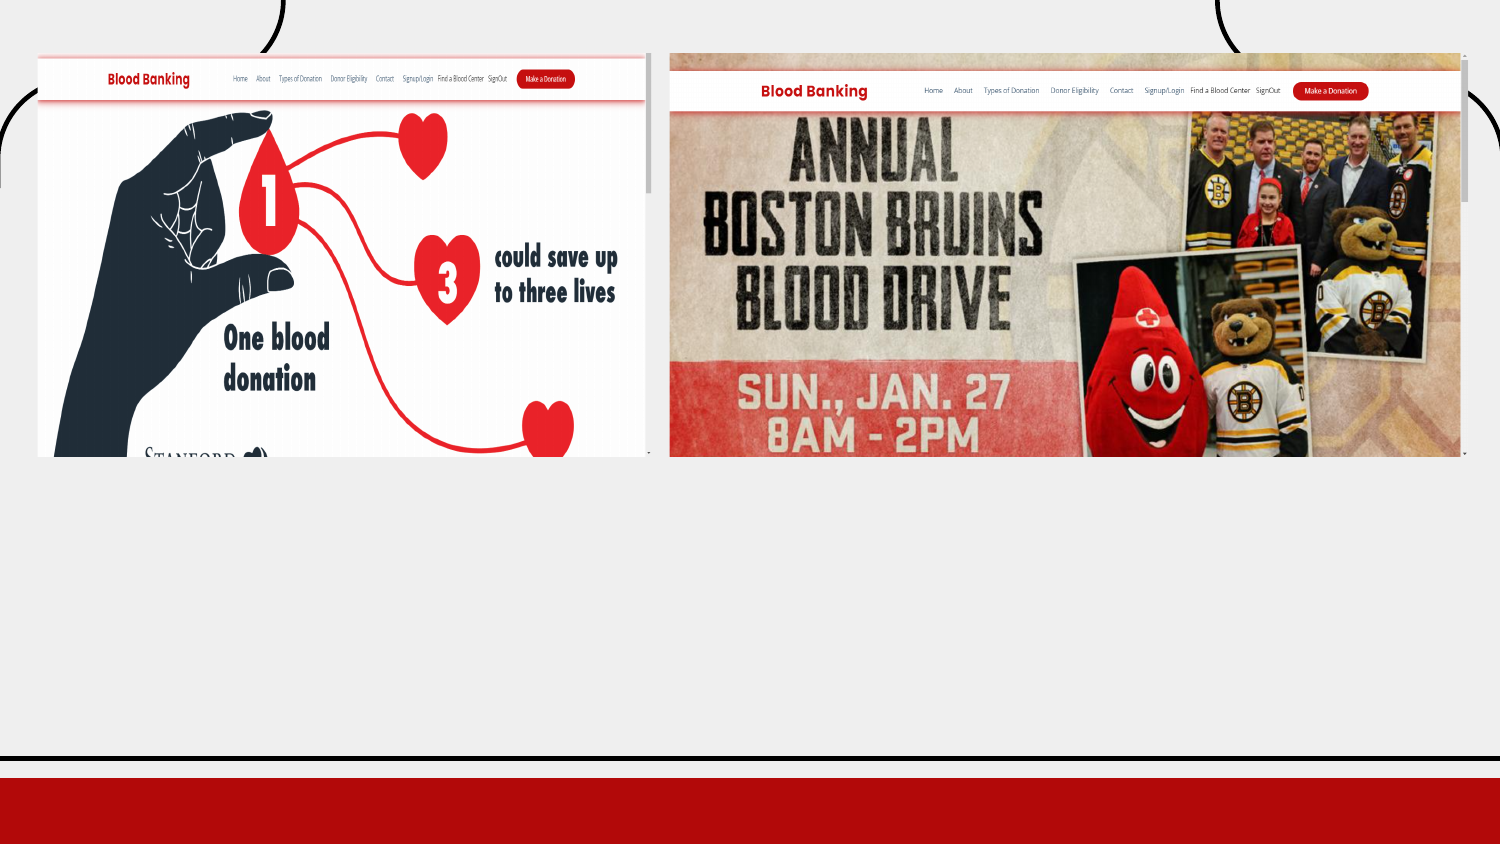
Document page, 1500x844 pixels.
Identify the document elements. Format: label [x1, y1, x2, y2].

picture [669, 53, 1469, 458]
picture [37, 53, 652, 458]
